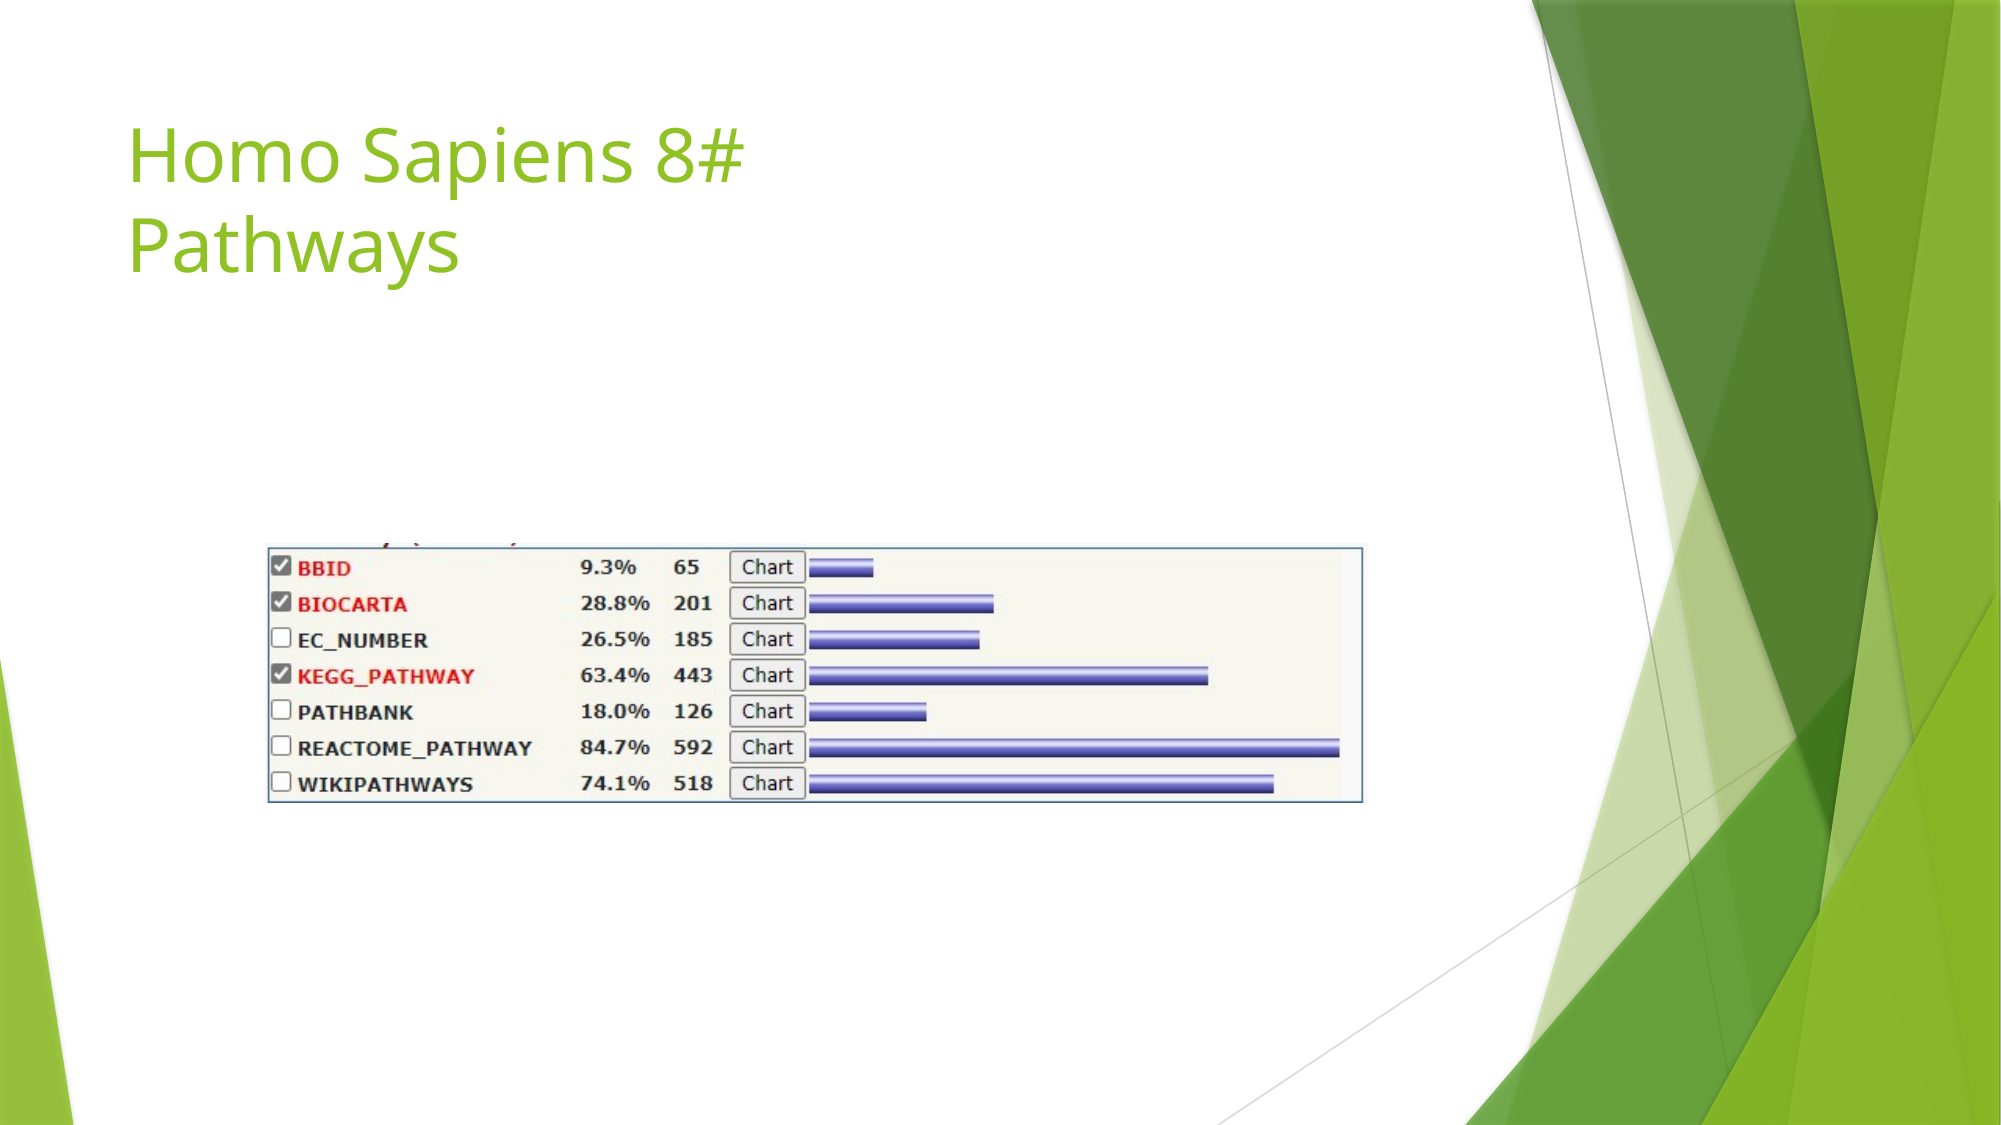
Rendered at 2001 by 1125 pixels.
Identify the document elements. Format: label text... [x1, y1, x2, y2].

title Homo Sapiens 8# Pathways [111, 99, 1522, 317]
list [264, 542, 1368, 803]
